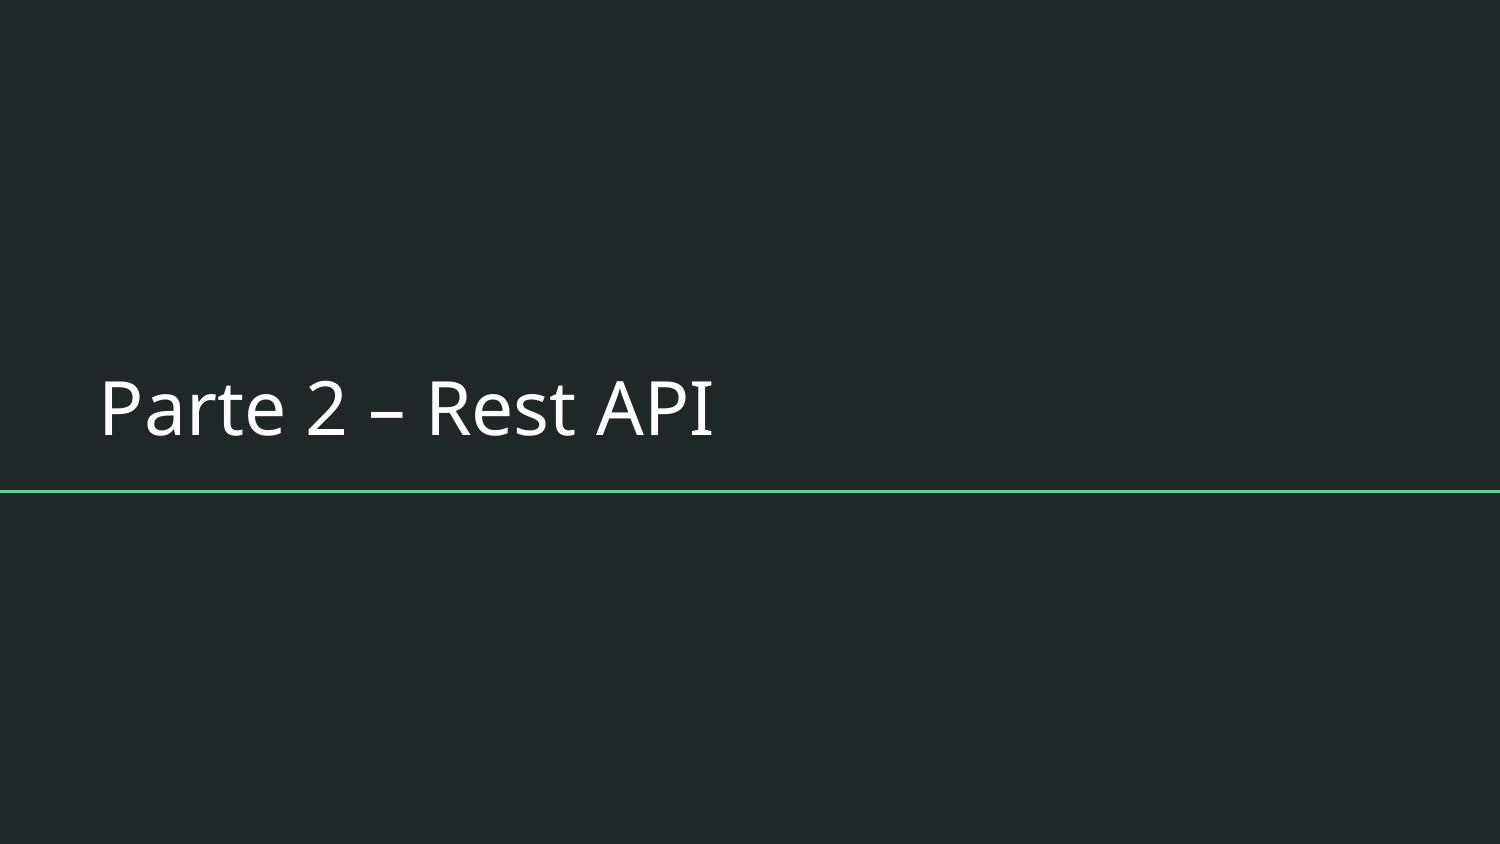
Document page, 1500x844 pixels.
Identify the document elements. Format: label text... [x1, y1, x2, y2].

title Parte 2 – Rest API [83, 337, 1417, 466]
